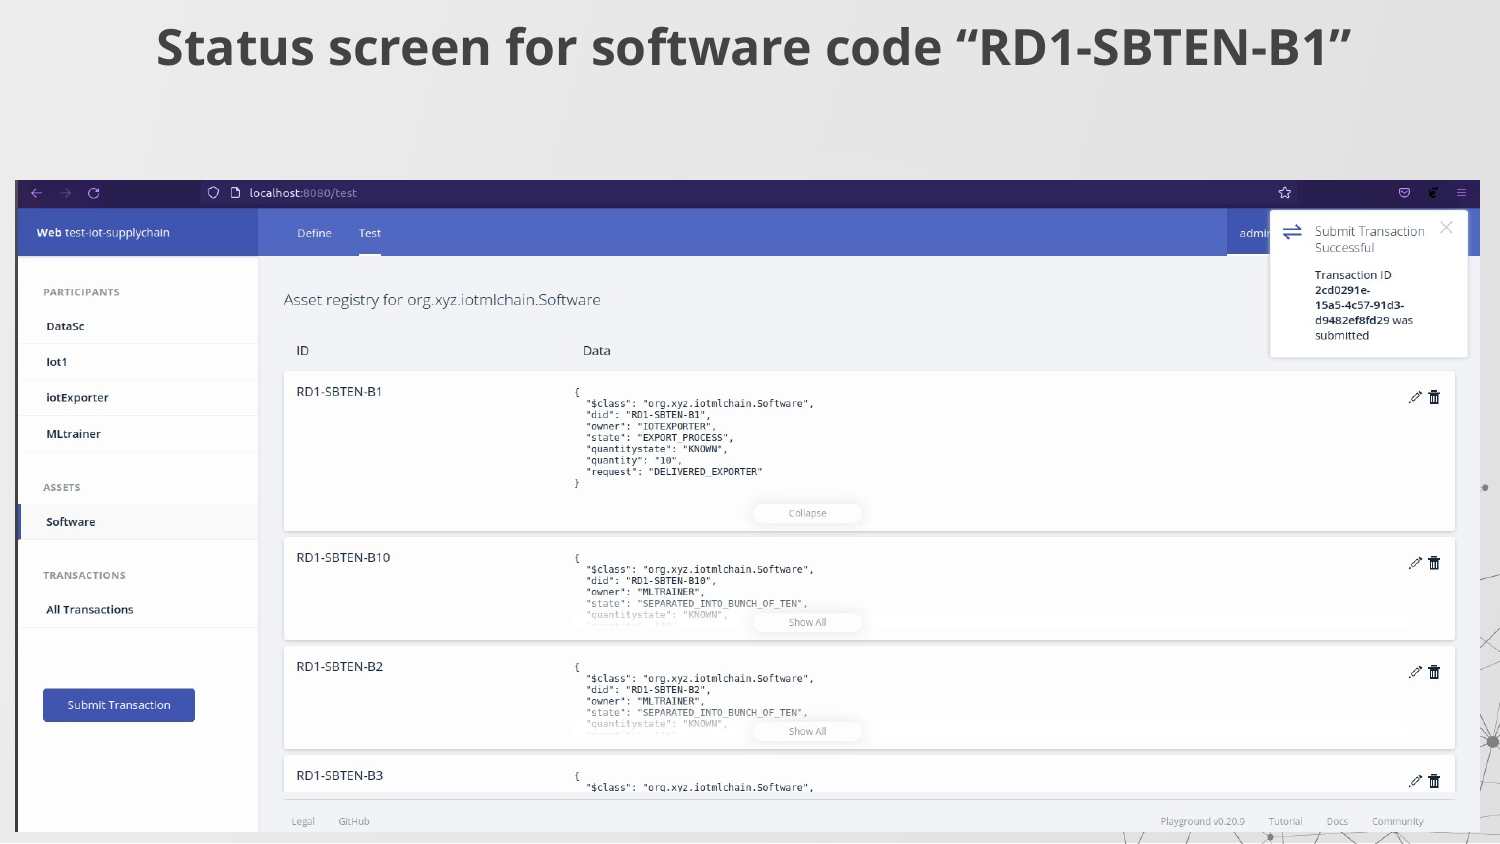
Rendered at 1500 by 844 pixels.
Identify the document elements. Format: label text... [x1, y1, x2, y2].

picture [0, 0, 1500, 844]
title Status screen for software code “RD1-SBTEN-B1” [103, 0, 1406, 156]
